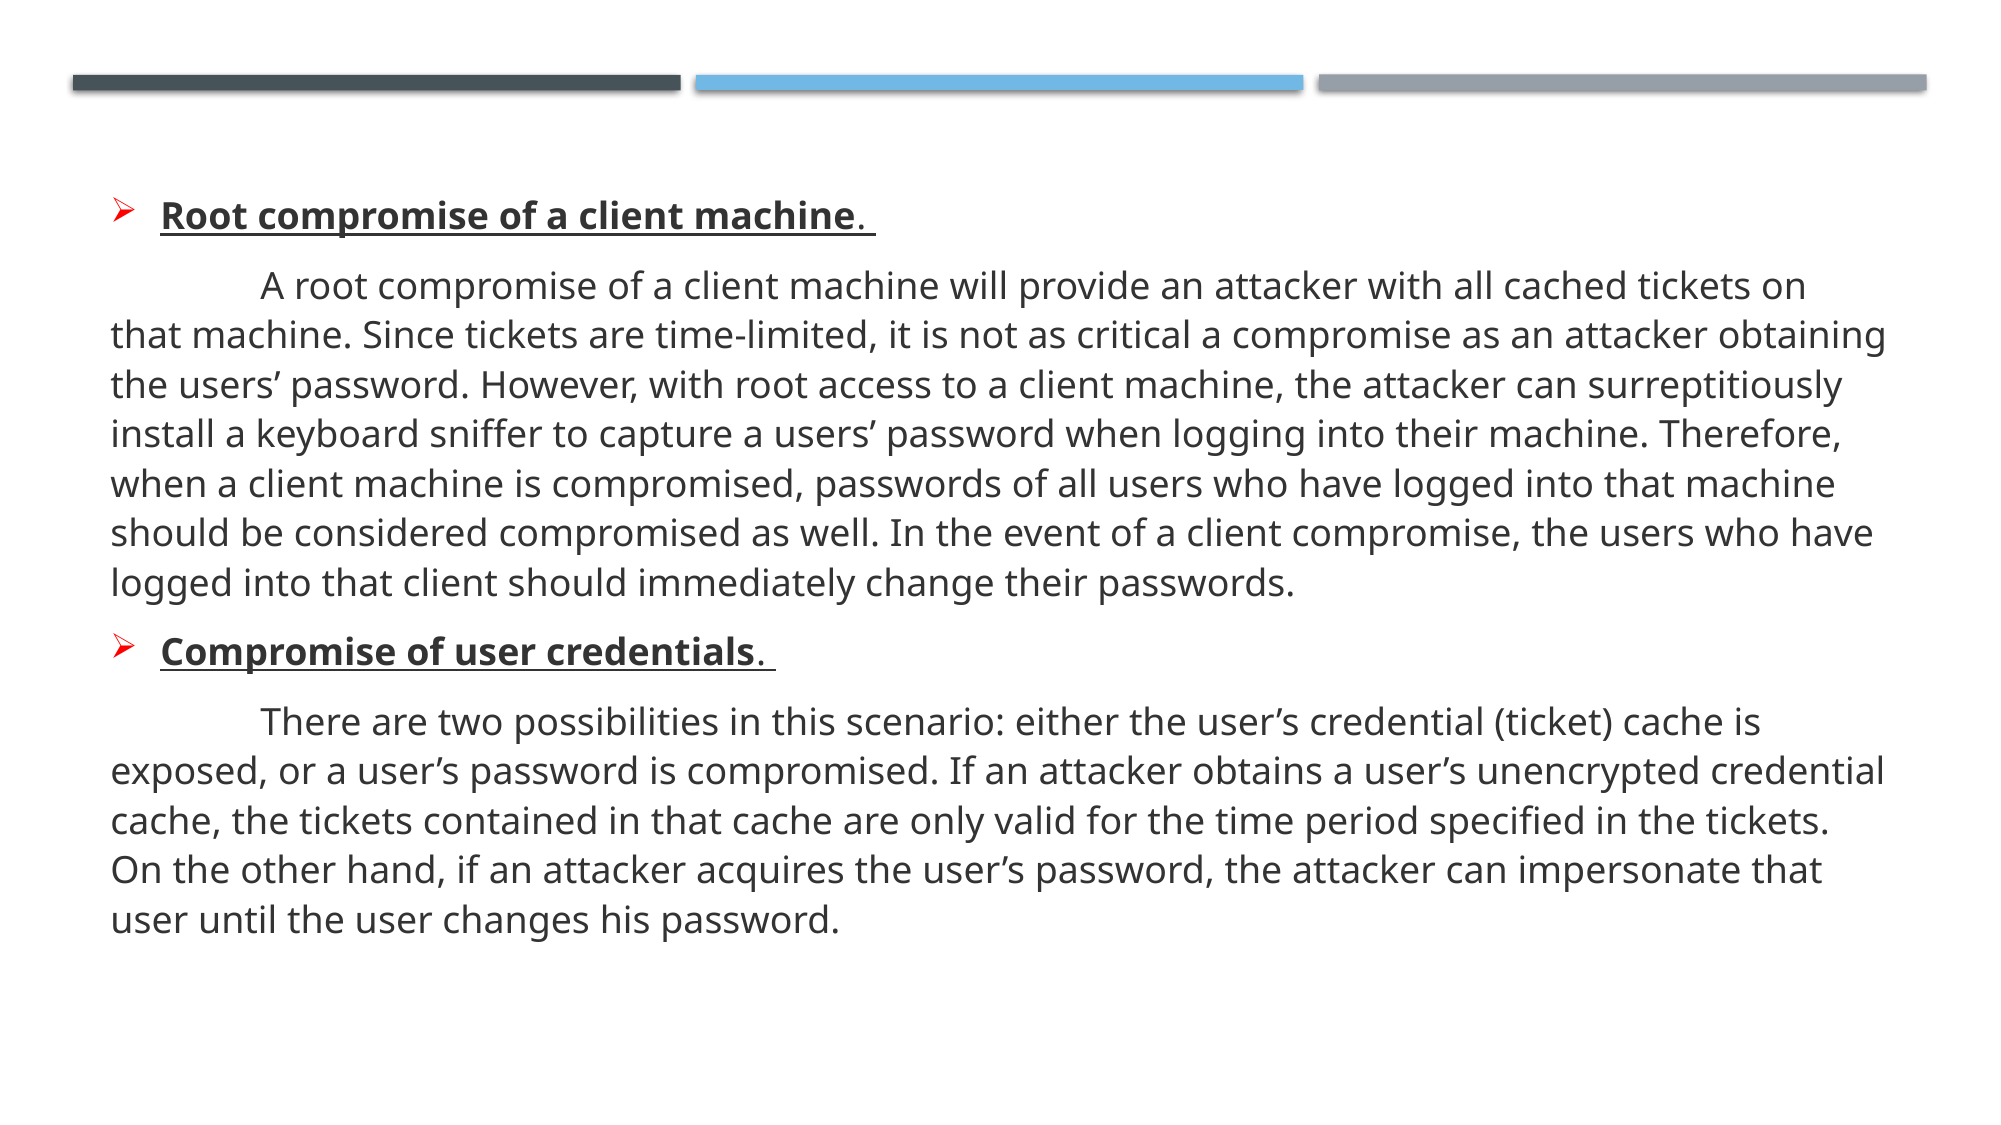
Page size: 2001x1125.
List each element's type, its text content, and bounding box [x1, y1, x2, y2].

list Root compromise of a client machine. A root compromise of a client machine will provide an attacker with all cached tickets on that machine. Since tickets are time-limited, it is not as critical a compromise as an attacker obtaining the users’ password. However, with root access to a client machine, the attacker can surreptitiously install a keyboard sniffer to capture a users’ password when logging into their machine. Therefore, when a client machine is compromised, passwords of all users who have logged into that machine should be considered compromised as well. In the event of a client compromise, the users who have logged into that client should immediately change their passwords. Compromise of user credentials. There are two possibilities in this scenario: either the user’s credential (ticket) cache is exposed, or a user’s password is compromised. If an attacker obtains a user’s unencrypted credential cache, the tickets contained in that cache are only valid for the time period specified in the tickets. On the other hand, if an attacker acquires the user’s password, the attacker can impersonate that user until the user changes his password. [95, 153, 1905, 1041]
